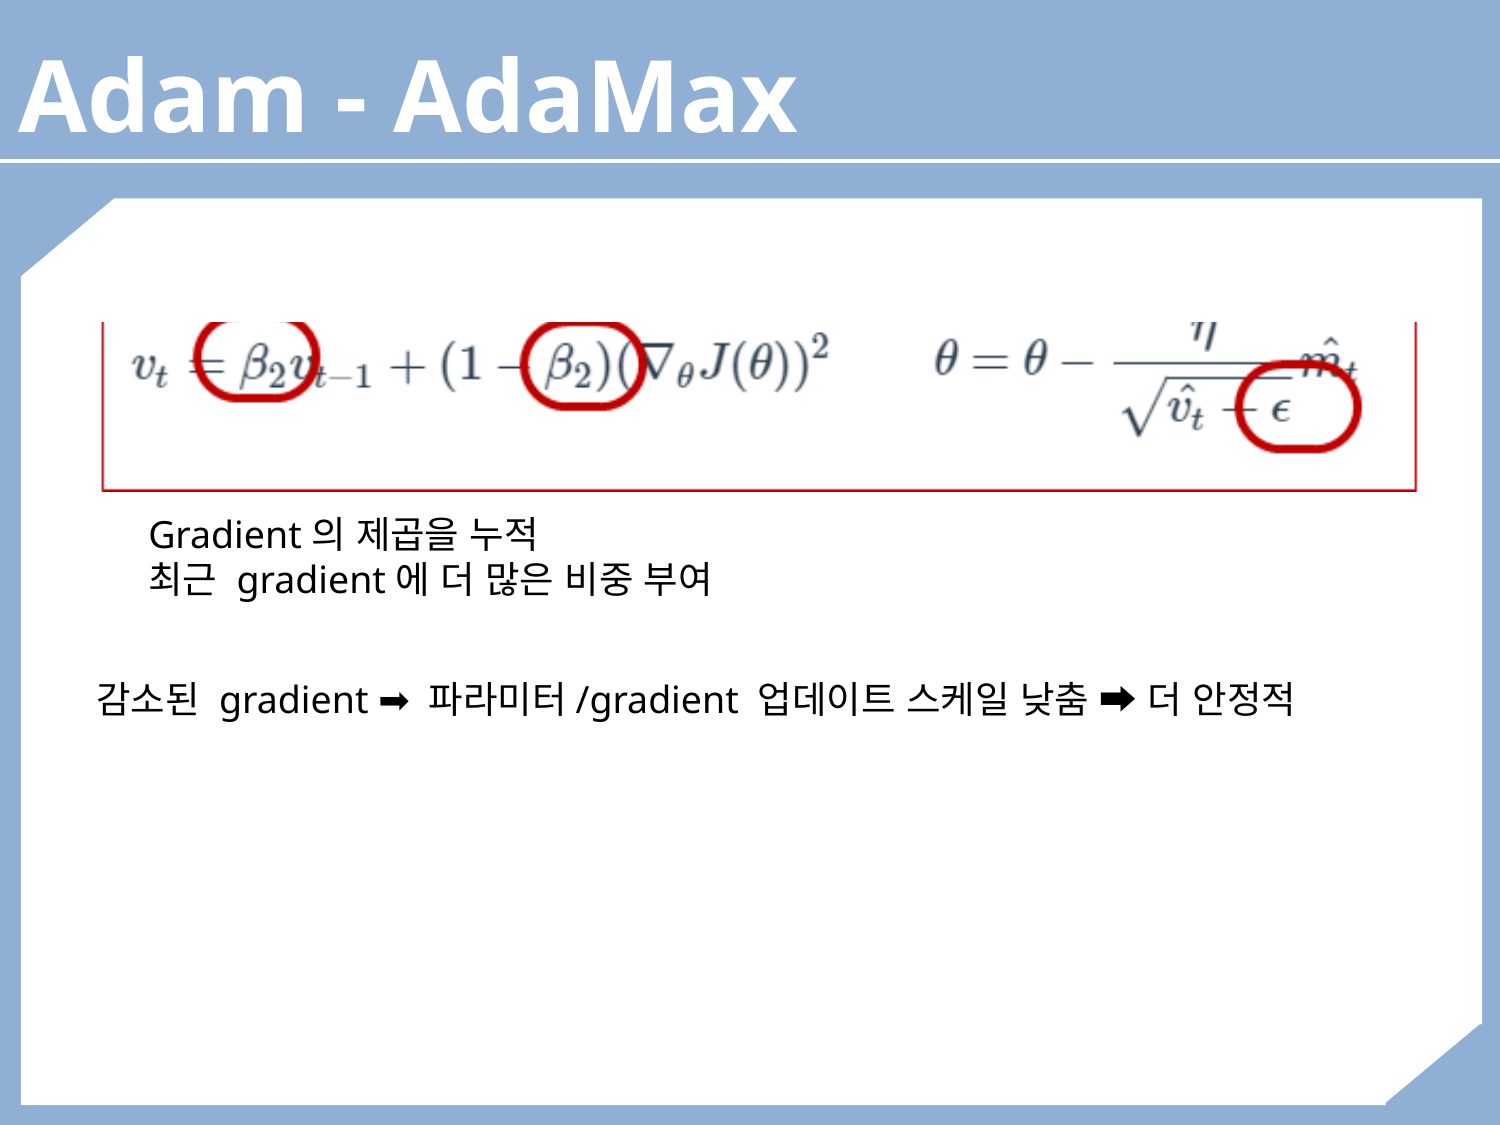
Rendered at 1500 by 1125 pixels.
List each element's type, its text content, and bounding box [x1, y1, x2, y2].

text_box Adam - AdaMax [3, 24, 815, 159]
picture [45, 322, 1431, 492]
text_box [17, 195, 1483, 1106]
